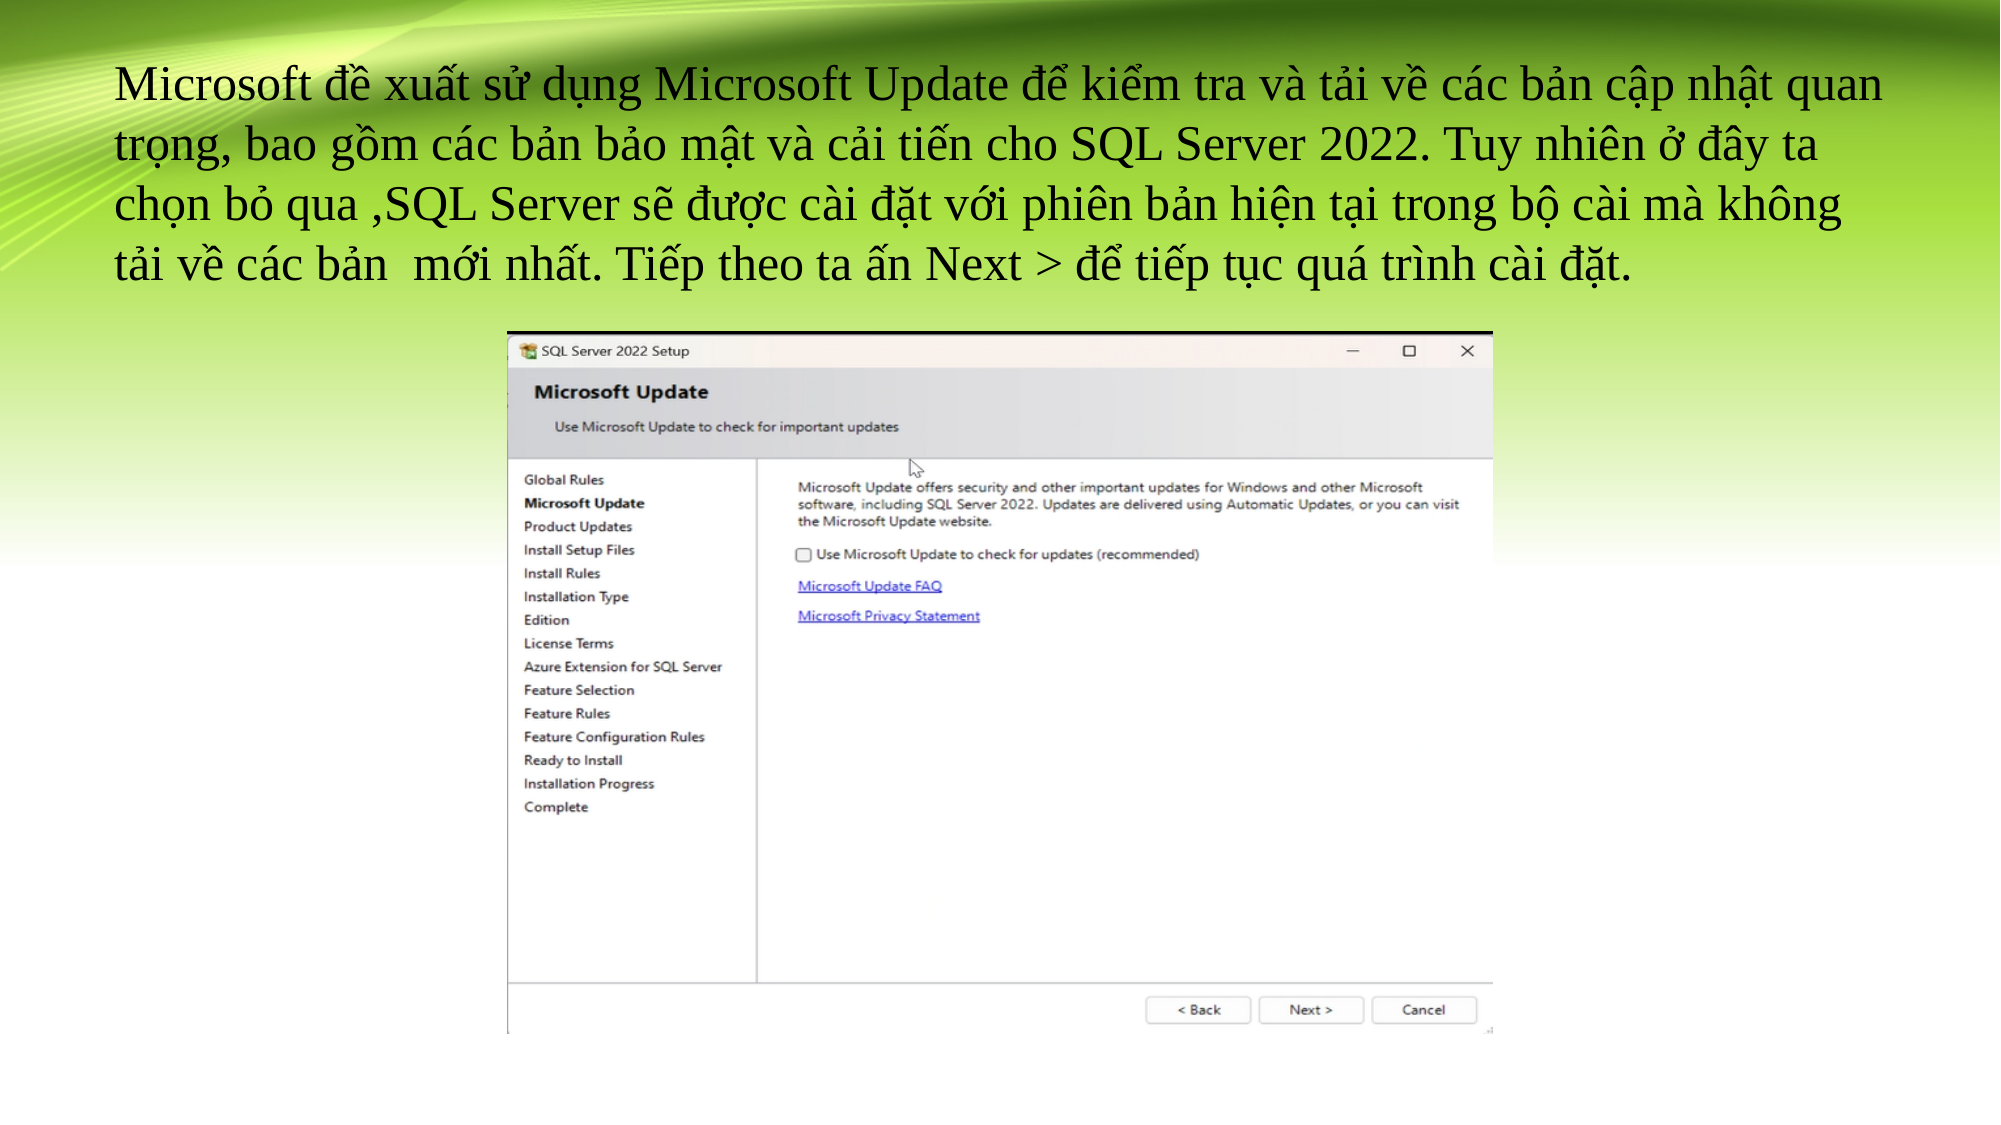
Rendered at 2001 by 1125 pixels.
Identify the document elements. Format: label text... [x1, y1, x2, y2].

picture [0, 0, 2000, 1125]
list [507, 331, 1493, 1034]
title Microsoft đề xuất sử dụng Microsoft Update để kiểm tra và tải về các bản cập nhật quan trọng, bao gồm các bản bảo mật và cải tiến cho SQL Server 2022. Tuy nhiên ở đây ta chọn bỏ qua ,SQL Server sẽ được cài đặt với phiên bản hiện tại trong bộ cài mà không tải về các bản mới nhất. Tiếp theo ta ấn Next > để tiếp tục quá trình cài đặt. [99, 30, 1901, 310]
